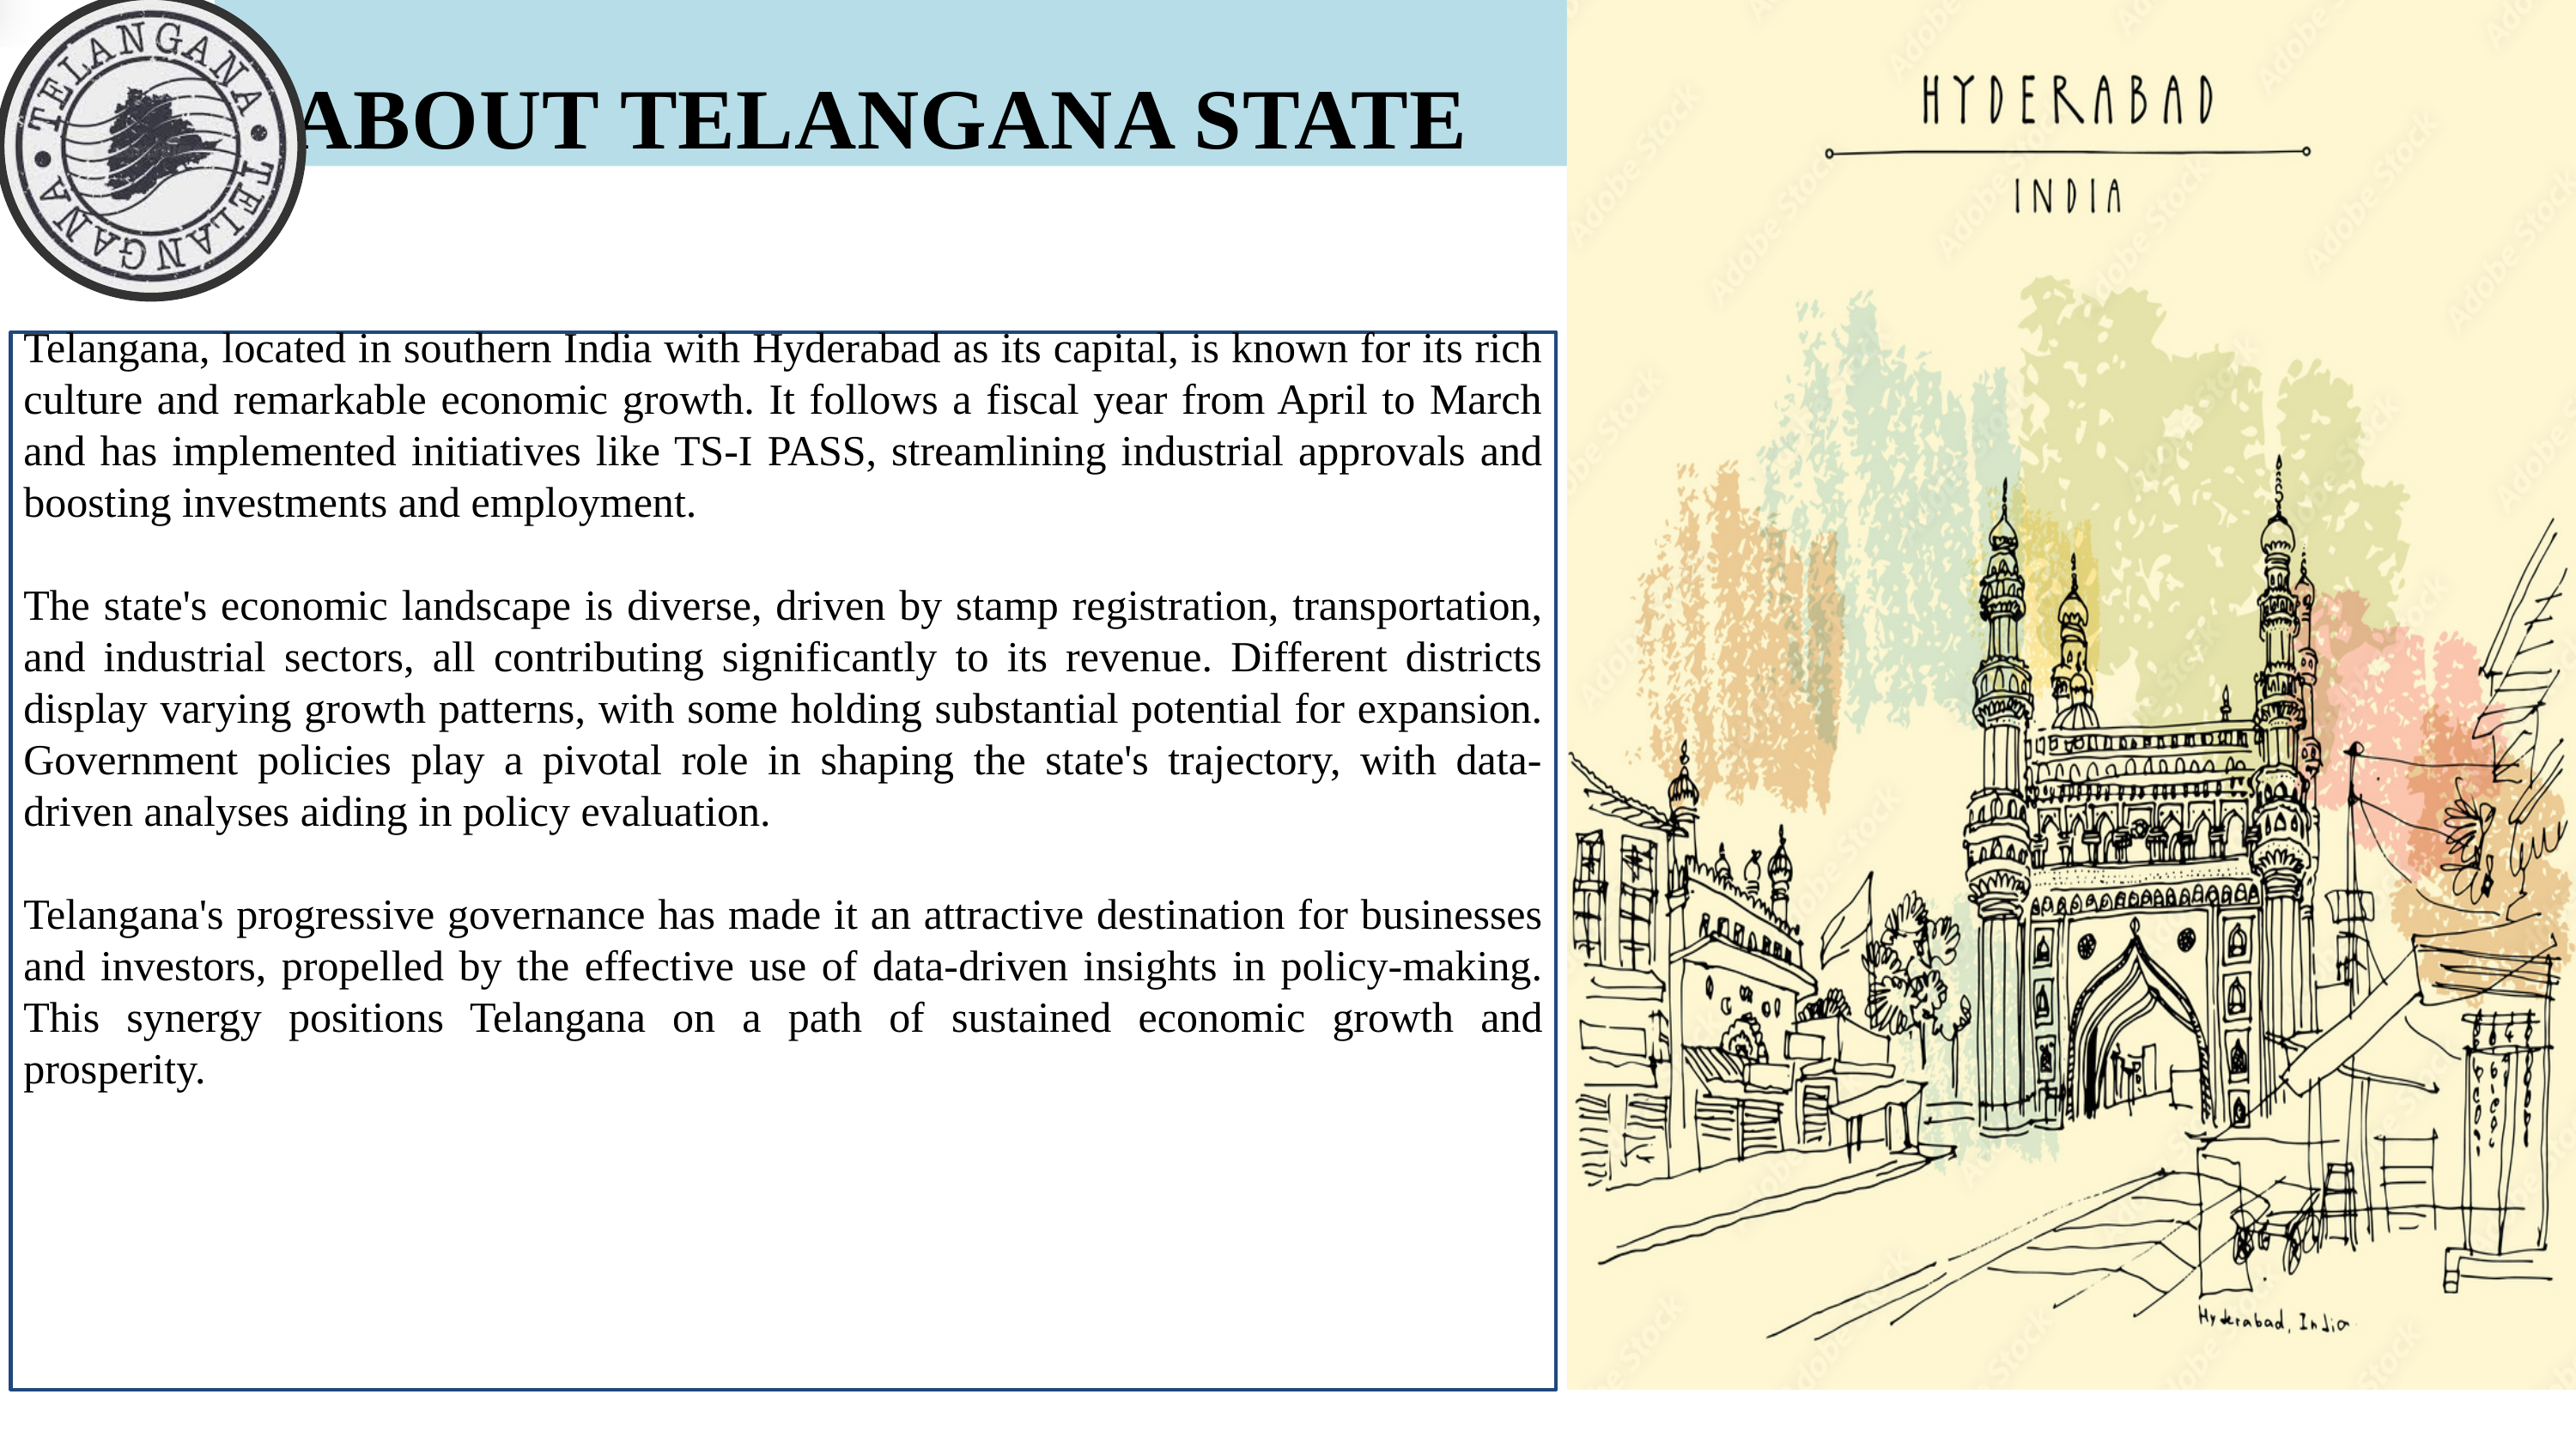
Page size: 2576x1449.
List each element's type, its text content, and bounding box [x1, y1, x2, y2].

text_box [0, 167, 382, 1039]
picture [1566, 0, 2576, 1390]
text_box Telangana, located in southern India with Hyderabad as its capital, is known for its rich culture and remarkable economic growth. It follows a fiscal year from April to March and has implemented initiatives like TS-I PASS, streamlining industrial approvals and boosting investments and employment. The state's economic landscape is diverse, driven by stamp registration, transportation, and industrial sectors, all contributing significantly to its revenue. Different districts display varying growth patterns, with some holding substantial potential for expansion. Government policies play a pivotal role in shaping the state's trajectory, with data-driven analyses aiding in policy evaluation. Telangana's progressive governance has made it an attractive destination for businesses and investors, propelled by the effective use of data-driven insights in policy-making. This synergy positions Telangana on a path of sustained economic growth and prosperity. [9, 330, 1558, 1391]
picture [0, 0, 302, 298]
text_box ABOUT TELANGANA STATE [305, 0, 1562, 167]
